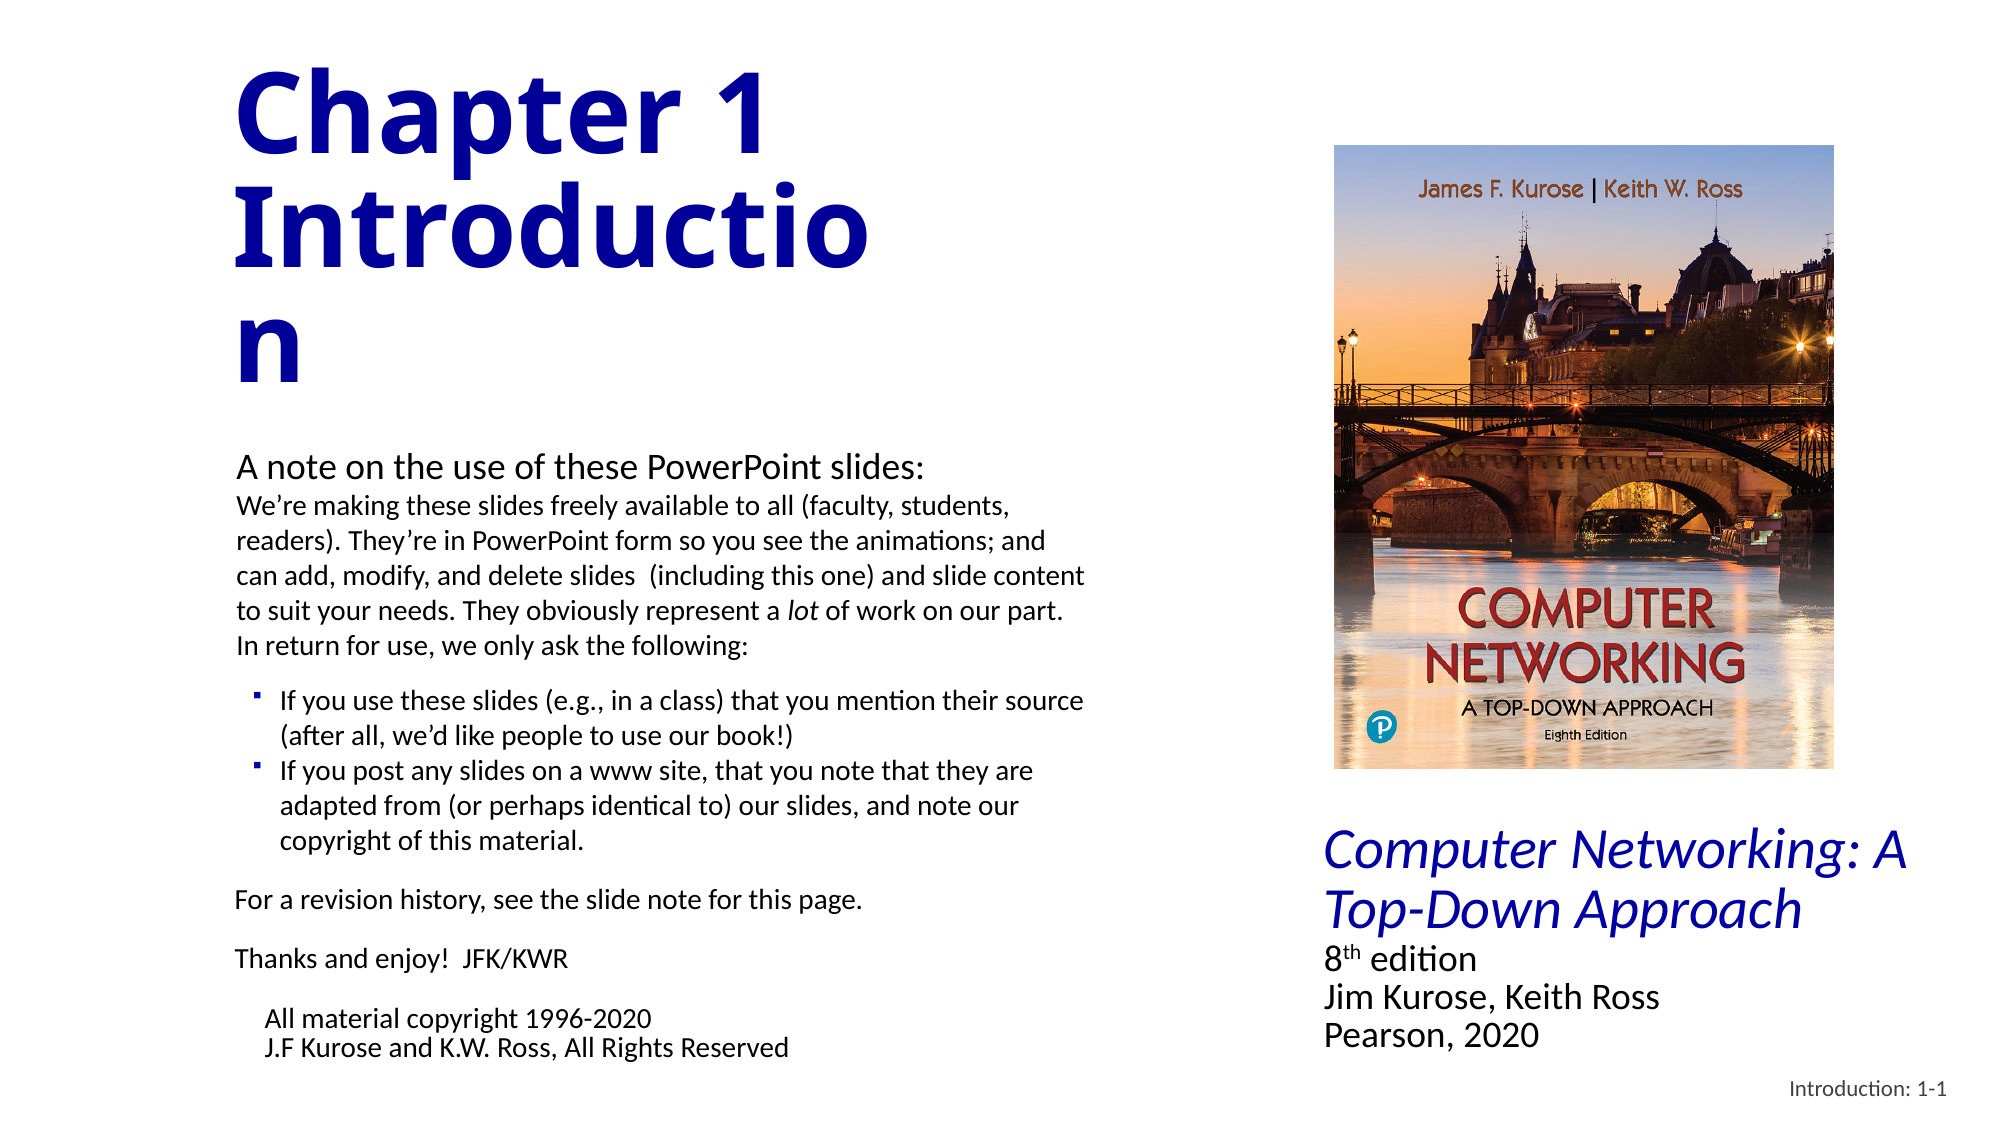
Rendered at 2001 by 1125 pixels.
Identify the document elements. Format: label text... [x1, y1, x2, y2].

text_box A note on the use of these PowerPoint slides: We’re making these slides freely available to all (faculty, students, readers). They’re in PowerPoint form so you see the animations; and can add, modify, and delete slides (including this one) and slide content to suit your needs. They obviously represent a lot of work on our part. In return for use, we only ask the following: [221, 434, 1104, 699]
text_box Chapter 1 Introduction [217, 92, 954, 375]
text_box If you use these slides (e.g., in a class) that you mention their source (after all, we’d like people to use our book!) If you post any slides on a www site, that you note that they are adapted from (or perhaps identical to) our slides, and note our copyright of this material. For a revision history, see the slide note for this page. Thanks and enjoy! JFK/KWR All material copyright 1996-2020 J.F Kurose and K.W. Ross, All Rights Reserved [217, 638, 1100, 1072]
picture [1334, 145, 1834, 769]
text_box Computer Networking: A Top-Down Approach 8th edition Jim Kurose, Keith Ross Pearson, 2020 [1309, 703, 1963, 1125]
